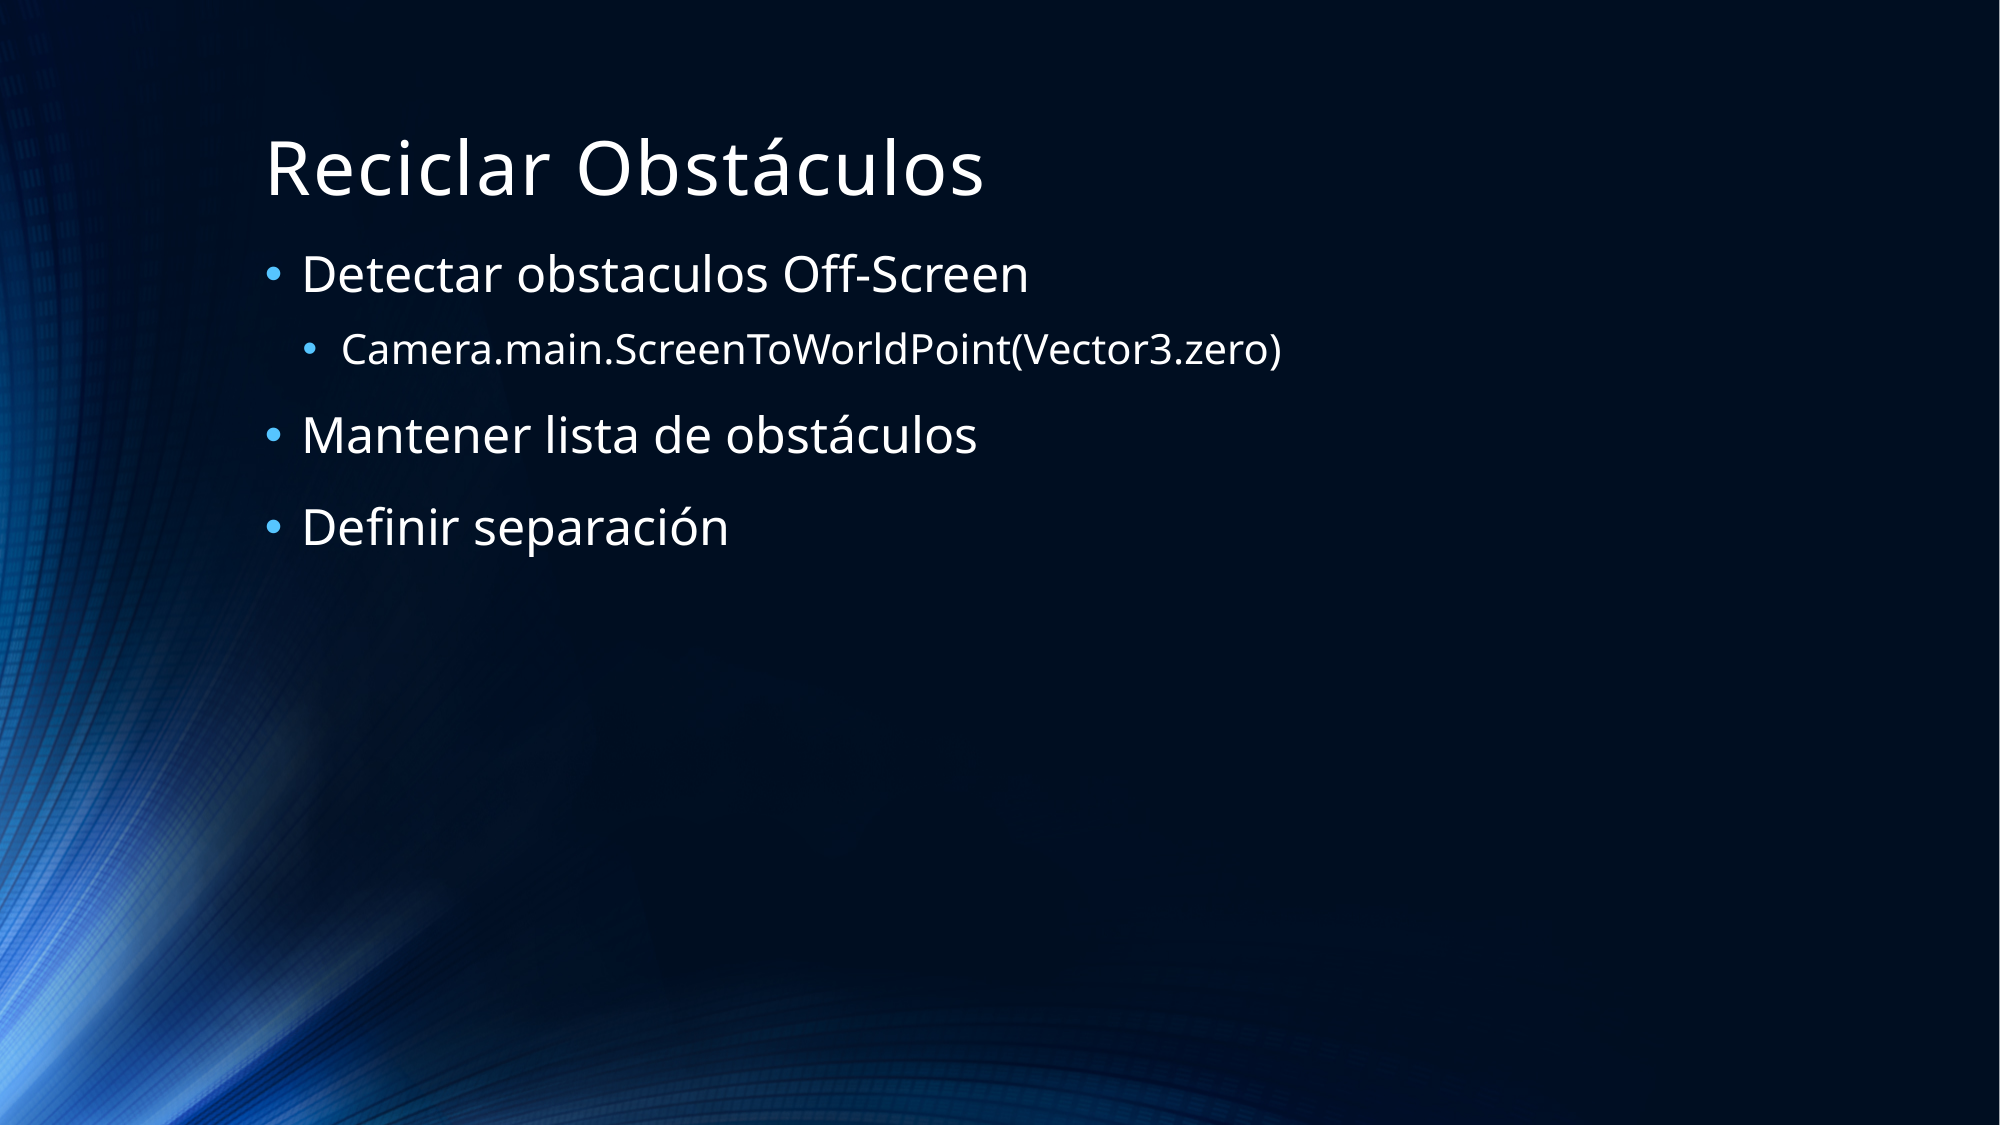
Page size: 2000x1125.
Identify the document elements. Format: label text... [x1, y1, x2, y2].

title Reciclar Obstáculos [249, 62, 1750, 219]
picture [0, 0, 2000, 1125]
list Detectar obstaculos Off-Screen Camera.main.ScreenToWorldPoint(Vector3.zero) Mantener lista de obstáculos Definir separación [249, 241, 1749, 988]
